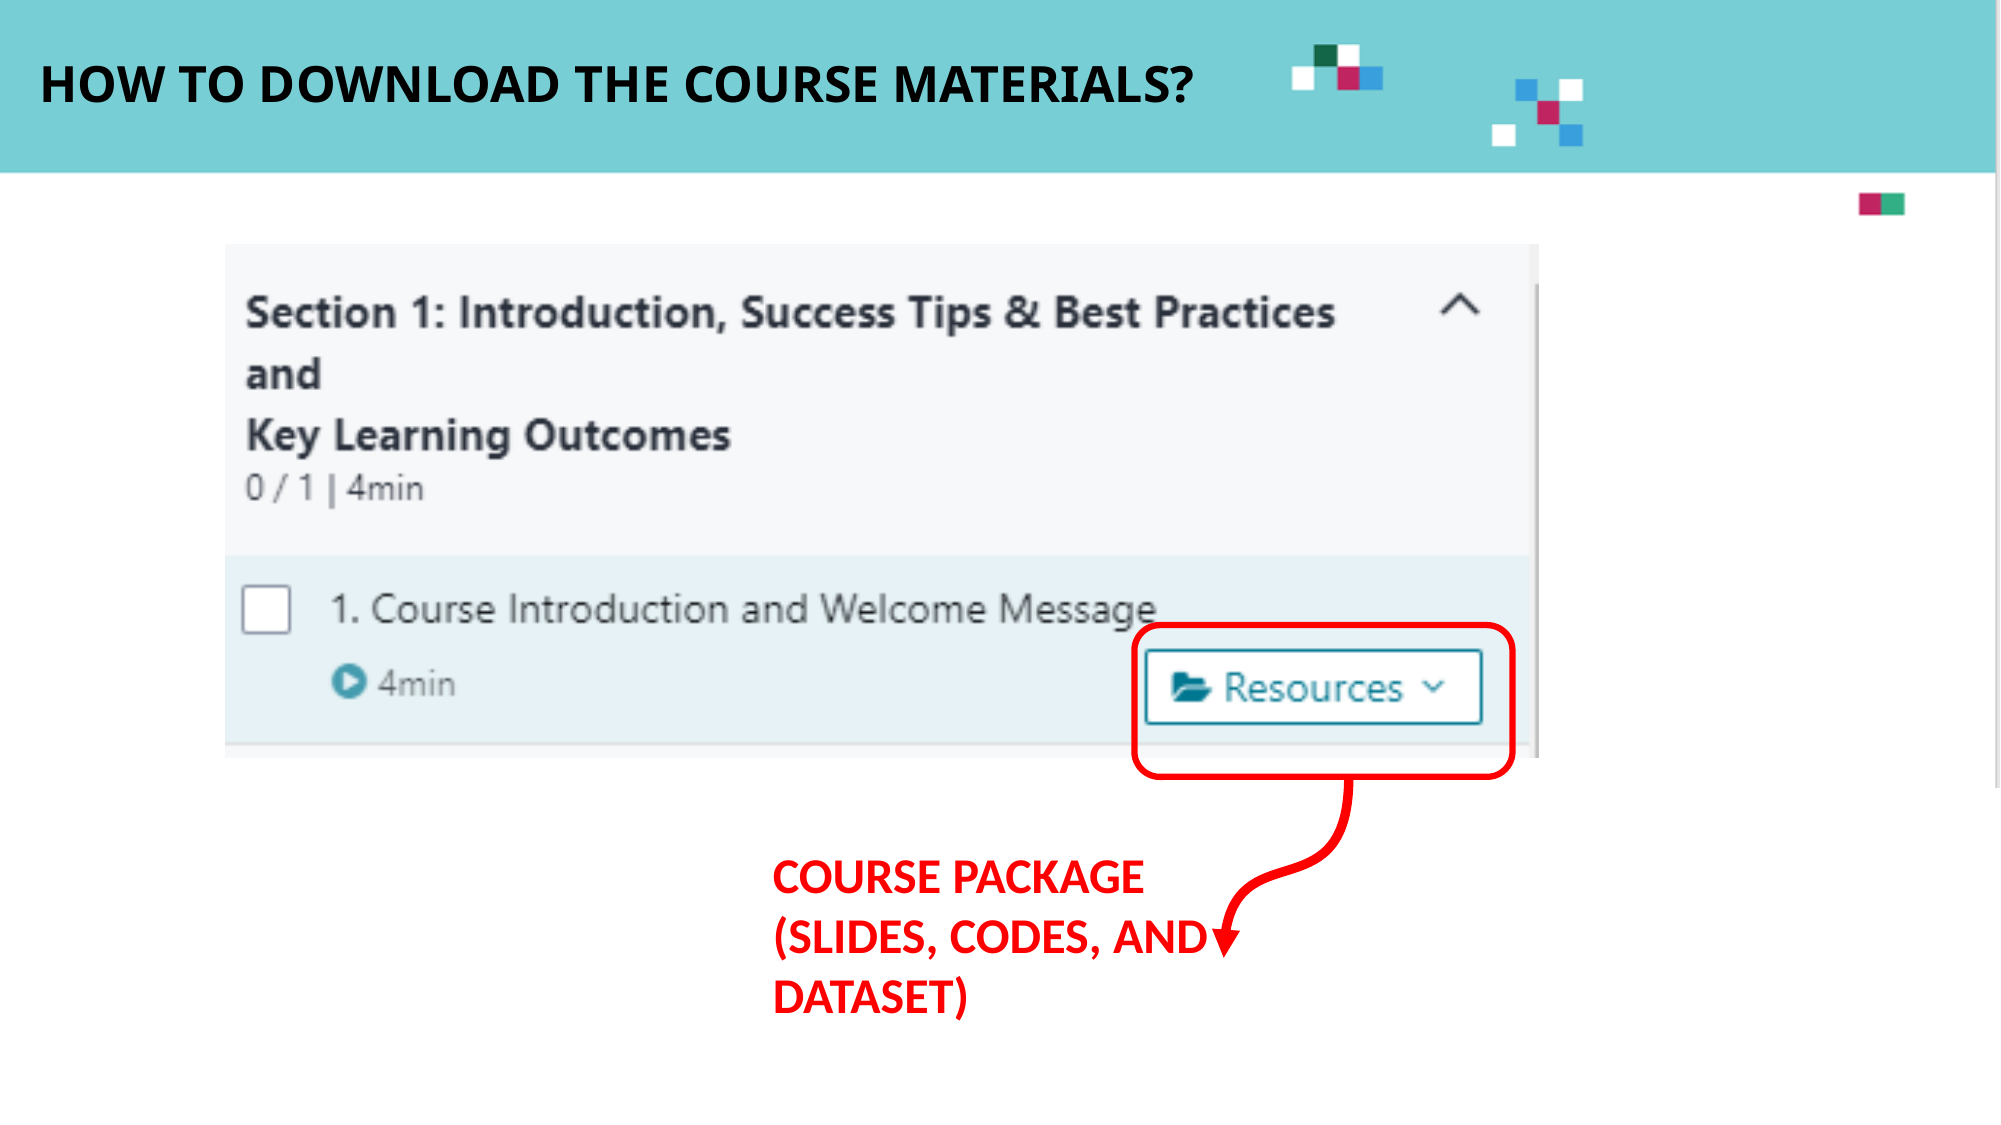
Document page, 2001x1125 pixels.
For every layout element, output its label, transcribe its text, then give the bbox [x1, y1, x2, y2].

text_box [1195, 804, 1377, 930]
text_box COURSE PACKAGE (SLIDES, CODES, AND DATASET) [758, 836, 1224, 1032]
picture [0, 0, 2000, 788]
